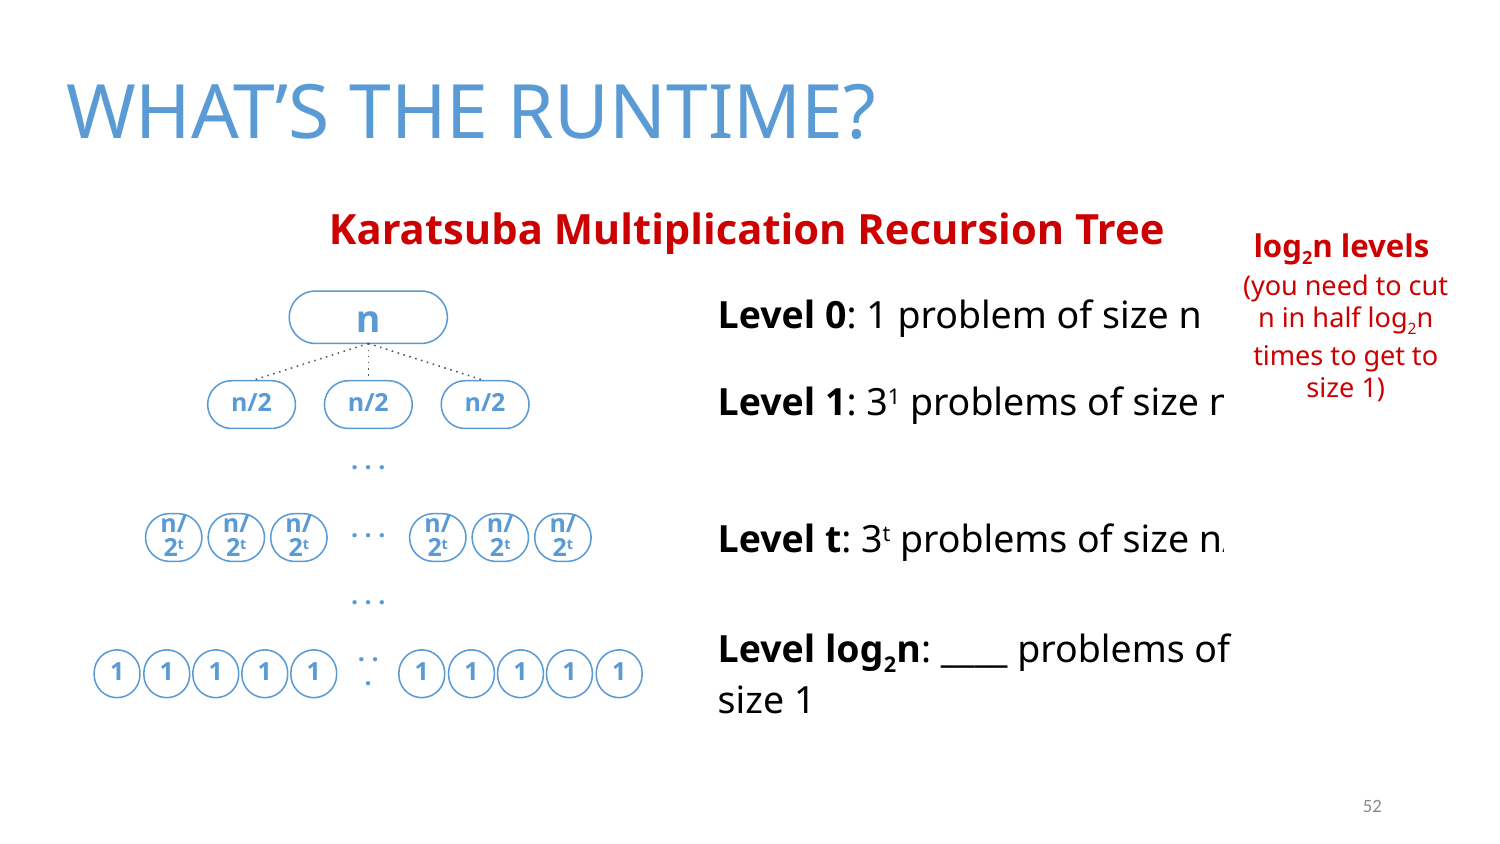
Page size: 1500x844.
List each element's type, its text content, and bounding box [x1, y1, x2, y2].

text_box · · · [345, 649, 392, 698]
text_box n/2t [208, 513, 265, 562]
text_box Level 0: 1 problem of size n [717, 278, 1224, 349]
title WHAT’S THE RUNTIME? [51, 60, 1449, 167]
text_box n/2t [145, 513, 202, 562]
text_box · · · [340, 580, 397, 628]
text_box 1 [94, 649, 140, 698]
text_box 1 [497, 649, 544, 698]
text_box 1 [241, 649, 288, 698]
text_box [251, 343, 368, 381]
text_box n/2t [534, 513, 592, 562]
text_box n/2 [324, 381, 413, 429]
text_box n [289, 291, 448, 343]
text_box n/2t [270, 513, 328, 562]
slide_number 52 [1059, 782, 1397, 827]
text_box Karatsuba Multiplication Recursion Tree [45, 192, 1449, 263]
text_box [368, 343, 486, 381]
text_box 1 [546, 649, 593, 698]
text_box 1 [398, 649, 445, 698]
text_box 1 [192, 649, 239, 698]
text_box 1 [596, 649, 643, 698]
text_box 1 [448, 649, 495, 698]
text_box Level 1: 31 problems of size n/2 [717, 365, 1224, 436]
text_box Level log2n: ____ problems of size 1 [717, 638, 1274, 709]
text_box 1 [290, 649, 337, 698]
text_box 1 [143, 649, 190, 698]
text_box · · · [340, 513, 397, 562]
text_box · · · [340, 445, 397, 493]
text_box n/2t [472, 513, 529, 562]
text_box n/2 [441, 380, 530, 429]
text_box n/2 [207, 380, 296, 429]
text_box n/2t [409, 513, 466, 562]
text_box log2n levels (you need to cut n in half log2n times to get to size 1) # of problems on last level (size 1) = 3log 2 n = nlog 2 3 ≈ n1.6 [1224, 277, 1468, 623]
text_box Level t: 3t problems of size n/2t [717, 502, 1224, 573]
